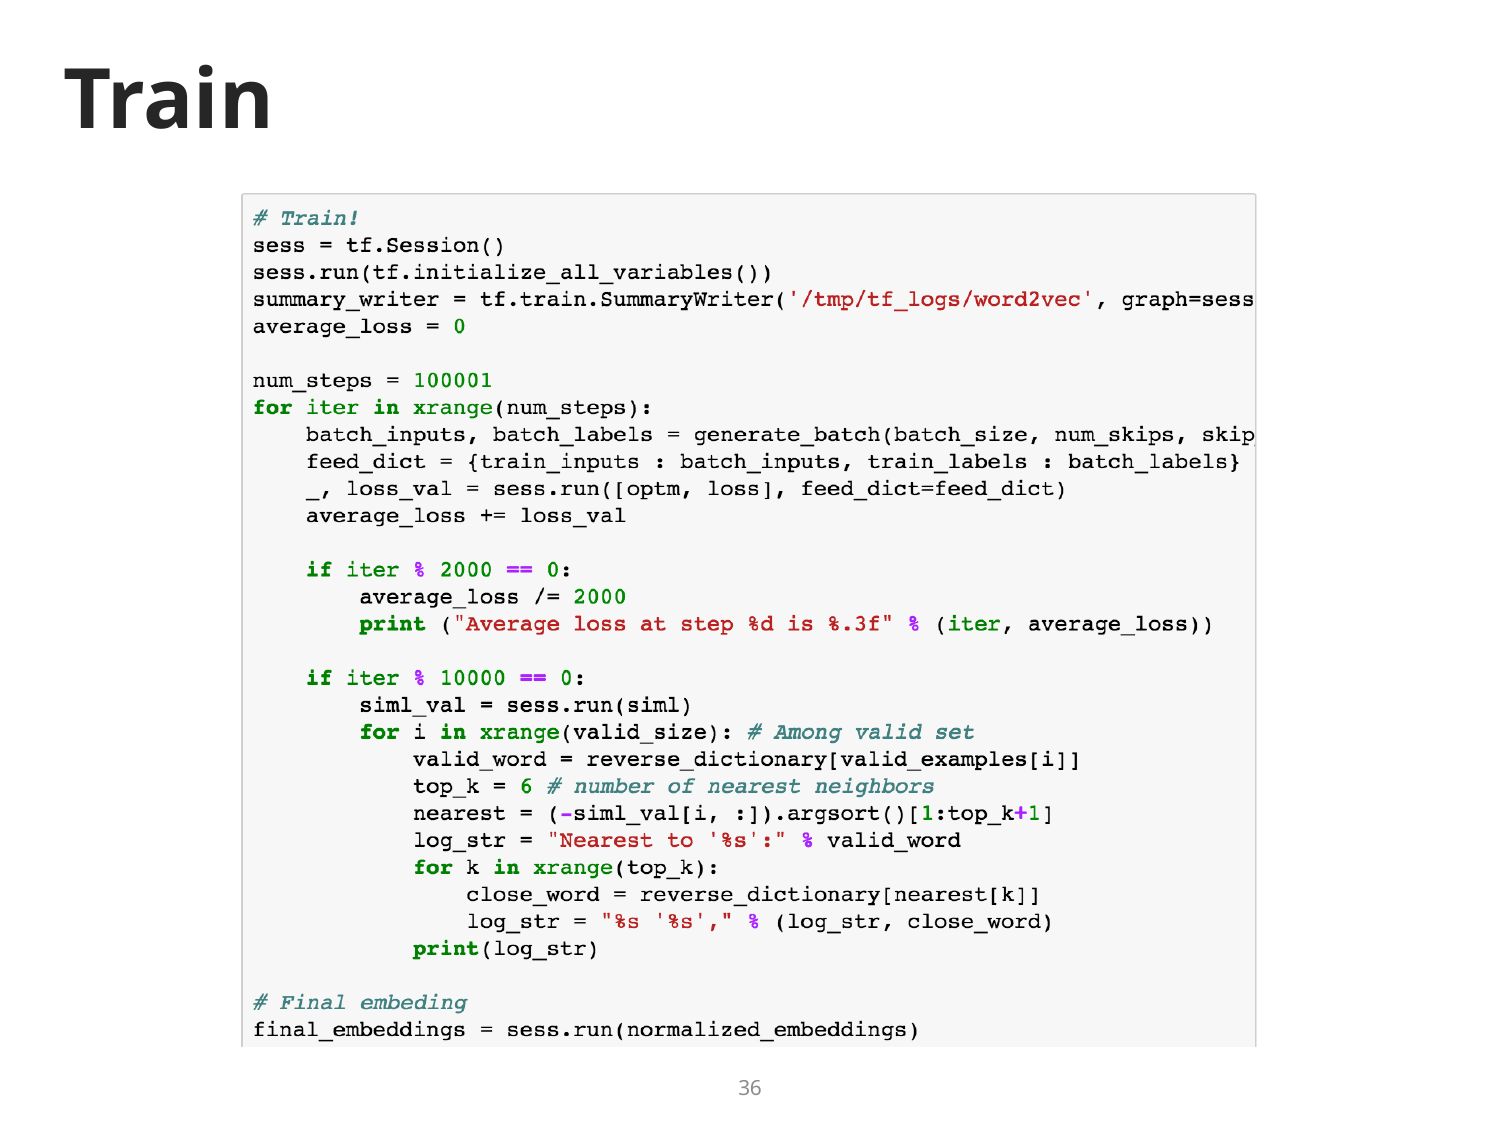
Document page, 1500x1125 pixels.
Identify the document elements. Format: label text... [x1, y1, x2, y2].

title Train [48, 41, 1456, 149]
slide_number 36 [575, 1058, 925, 1119]
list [236, 183, 1264, 1048]
